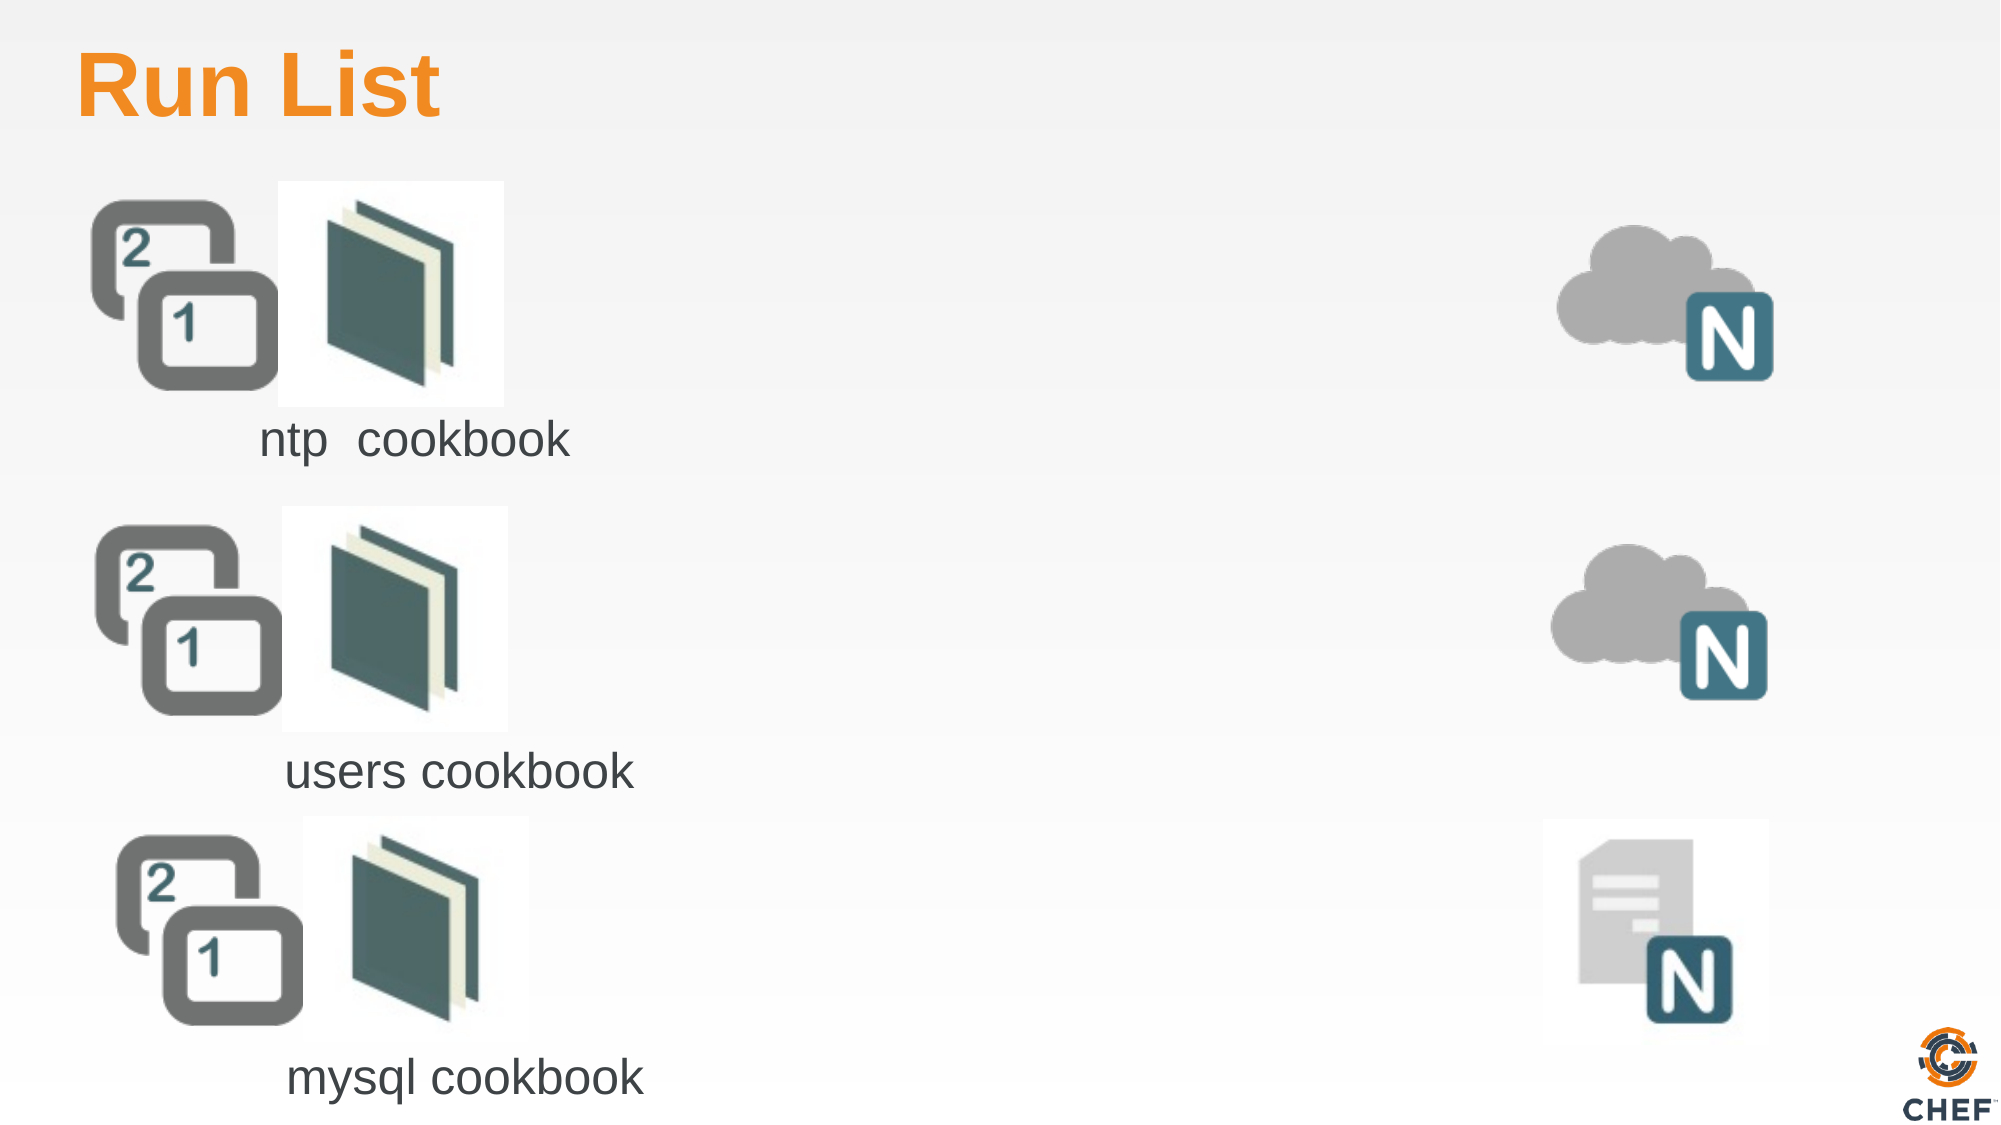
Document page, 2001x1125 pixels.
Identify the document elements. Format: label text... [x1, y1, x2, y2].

picture [1903, 1027, 1998, 1121]
text_box users cookbook [284, 738, 635, 799]
picture [76, 505, 508, 732]
text_box mysql cookbook [286, 1044, 645, 1105]
picture [1543, 819, 1769, 1045]
picture [1544, 508, 1771, 735]
picture [1551, 189, 1777, 415]
title Run List [75, 37, 1913, 140]
text_box ntp cookbook [259, 406, 571, 467]
picture [97, 815, 529, 1042]
picture [72, 181, 504, 407]
